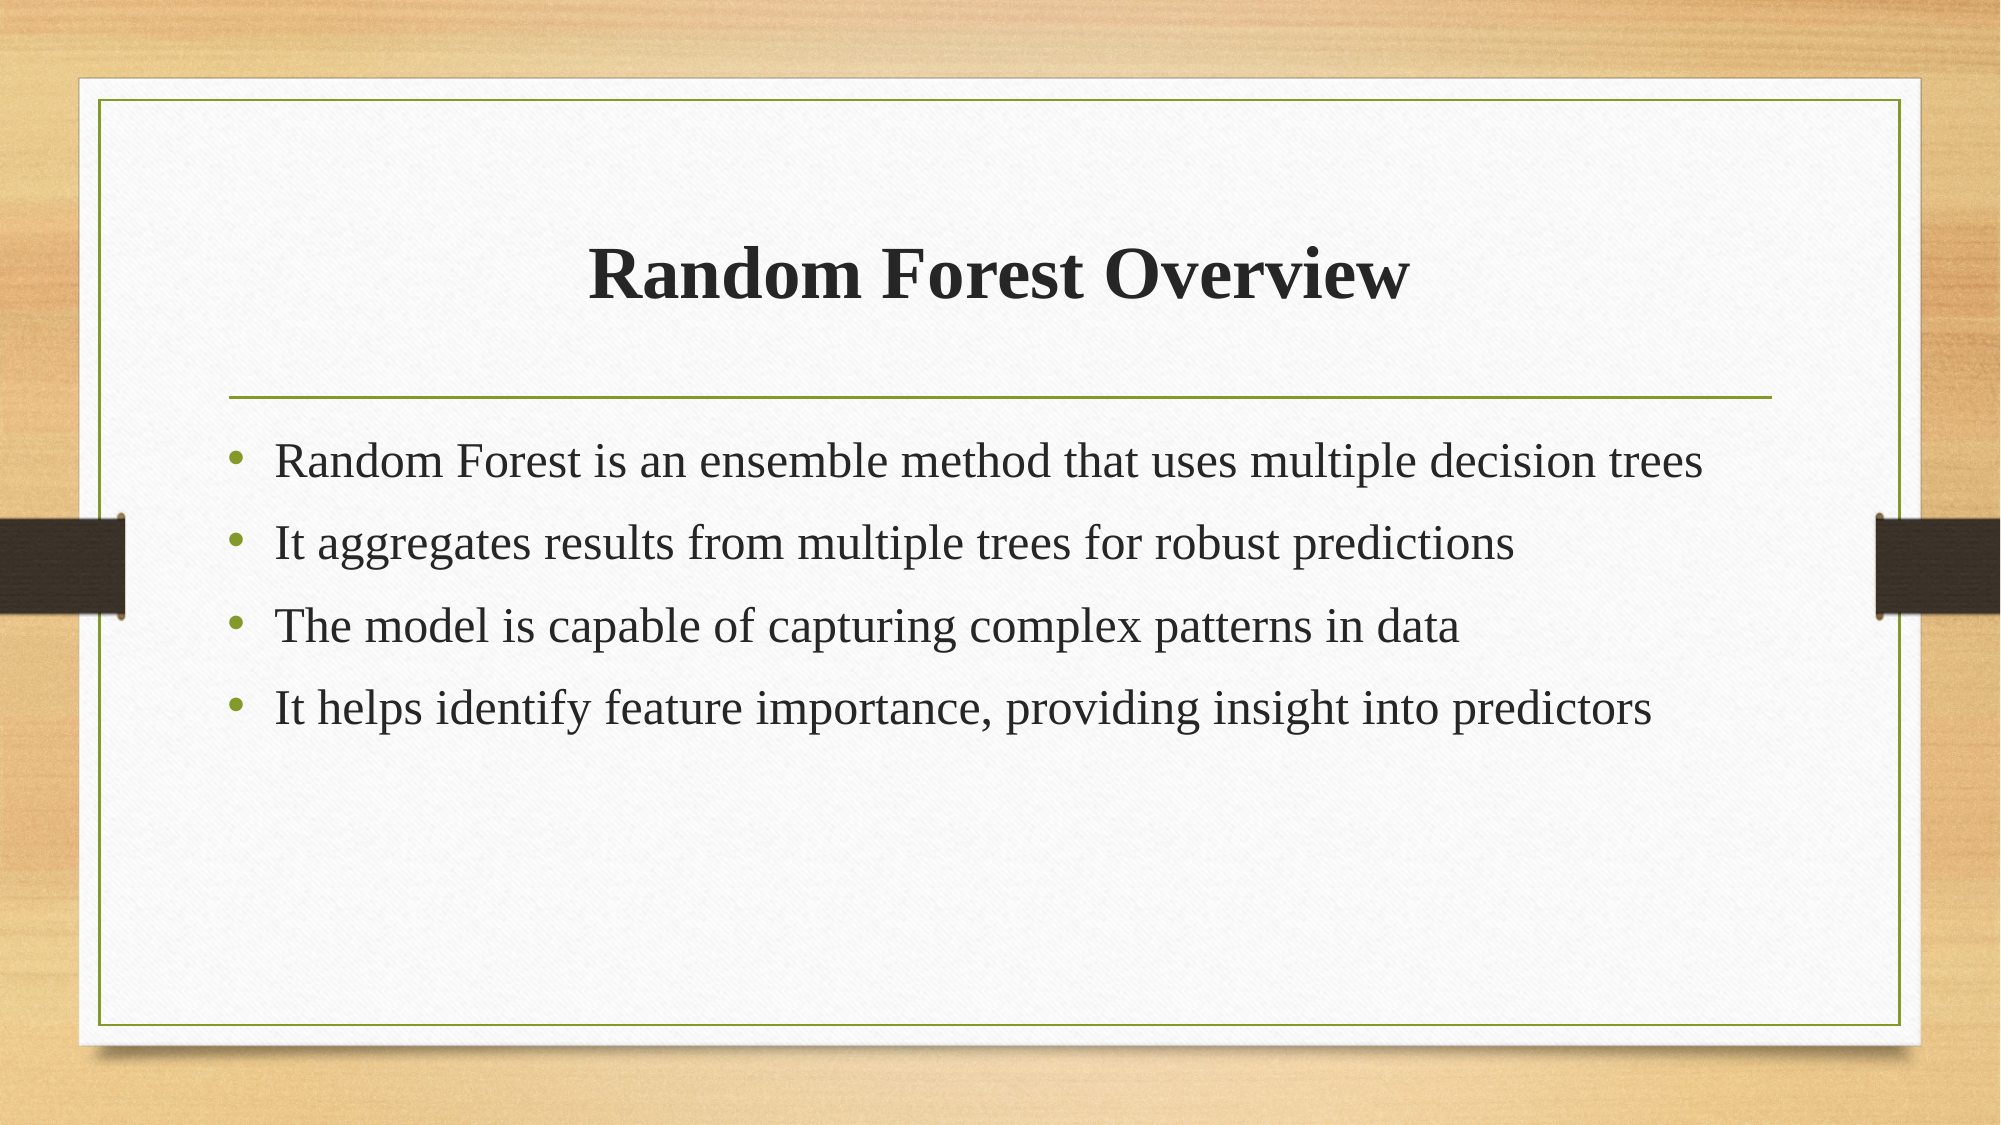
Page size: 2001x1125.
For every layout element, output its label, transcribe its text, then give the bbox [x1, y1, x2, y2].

picture [0, 0, 2001, 1125]
title Random Forest Overview [212, 161, 1788, 375]
list Random Forest is an ensemble method that uses multiple decision trees It aggregates results from multiple trees for robust predictions The model is capable of capturing complex patterns in data It helps identify feature importance, providing insight into predictors [212, 419, 1788, 964]
